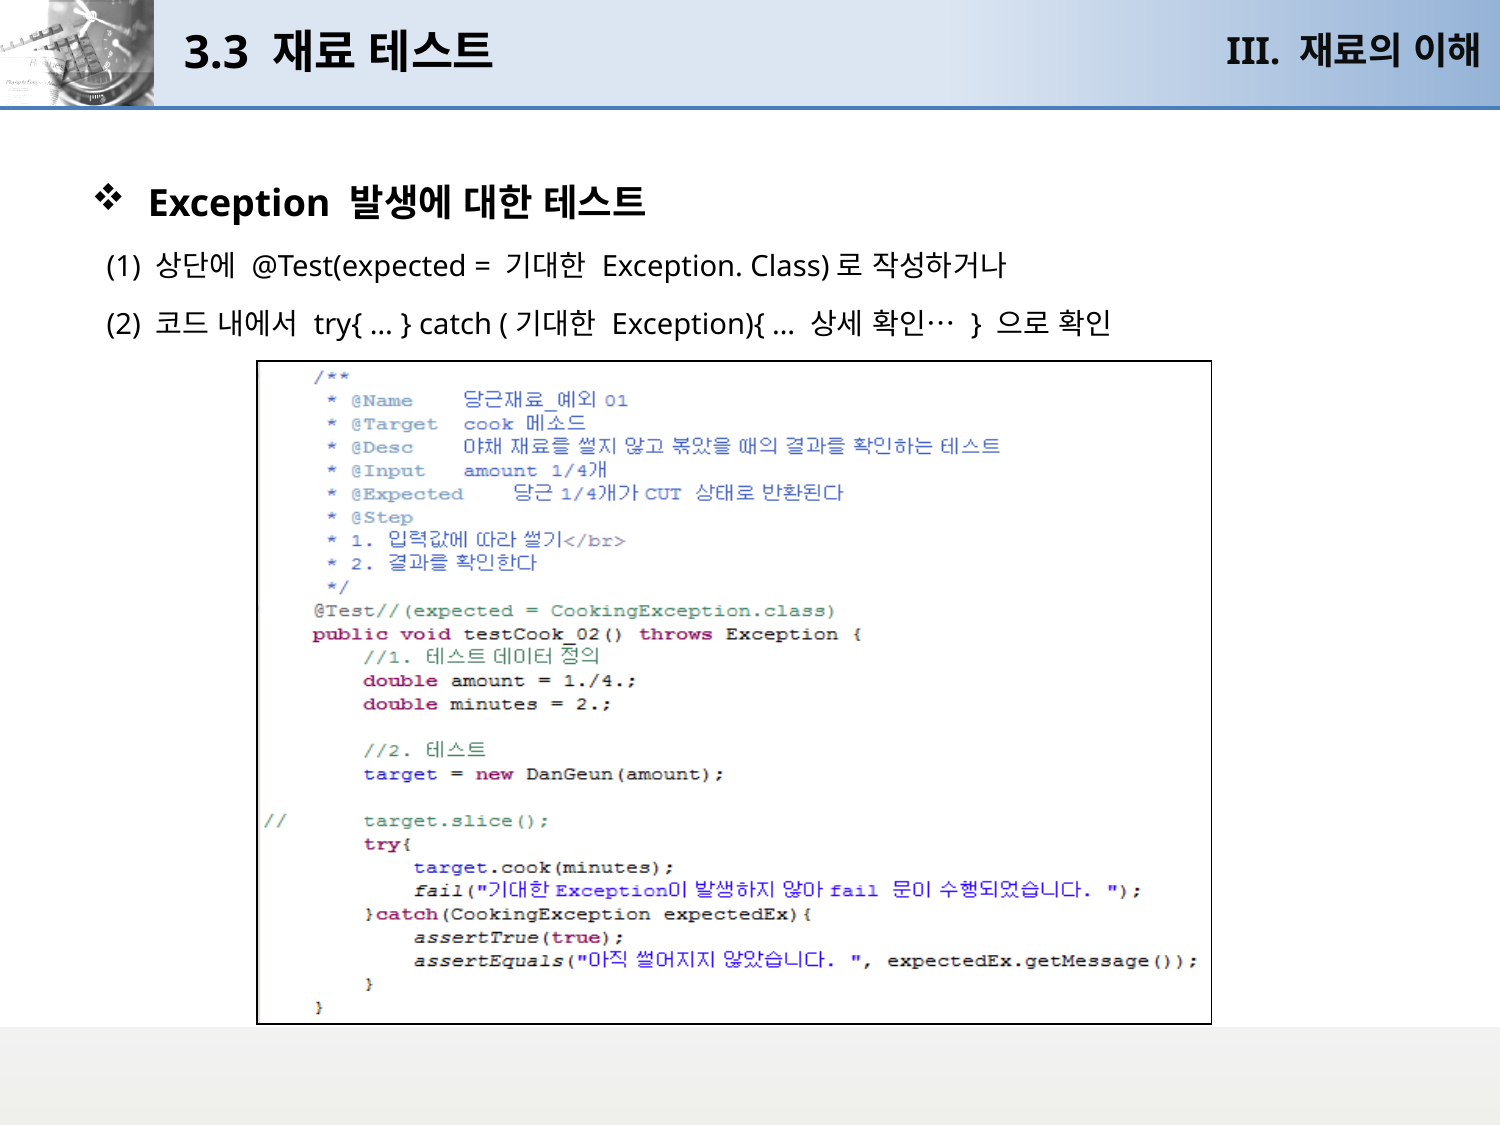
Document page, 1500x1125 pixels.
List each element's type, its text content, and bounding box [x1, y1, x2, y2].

picture [257, 361, 1211, 1024]
list Exception 발생에 대한 테스트 (1) 상단에 @Test(expected = 기대한 Exception. Class)로 작성하거나 (2) 코드 내에서 try{ … } catch (기대한 Exception){ … 상세 확인… } 으로 확인 [76, 149, 1459, 1012]
title 3.3 재료 테스트 [169, 7, 1055, 94]
text_box III. 재료의 이해 [1021, 19, 1483, 78]
picture [0, 0, 154, 106]
